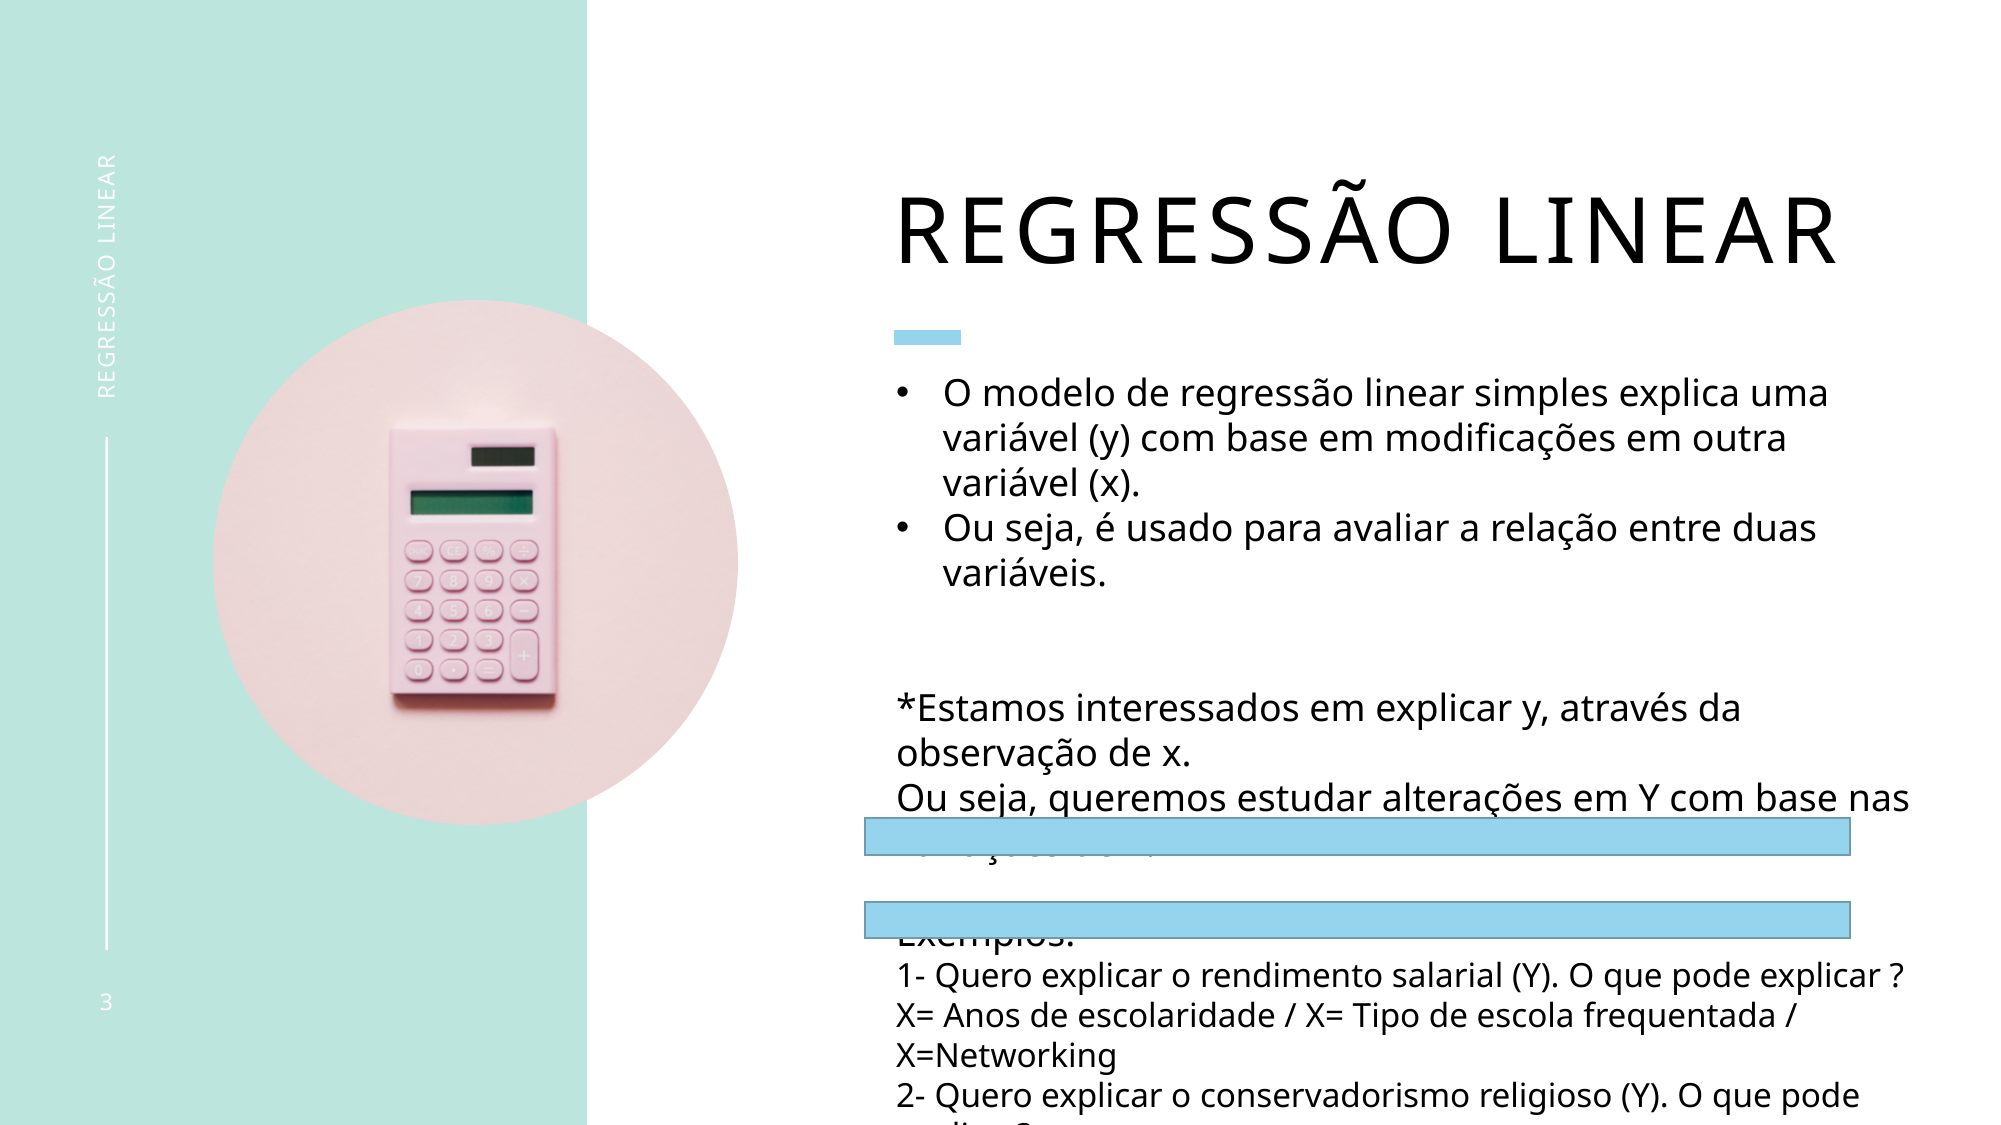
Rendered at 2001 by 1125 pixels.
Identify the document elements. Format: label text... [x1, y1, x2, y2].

title Regressão linear [893, 184, 2000, 275]
picture [212, 299, 738, 825]
footer Regressão linear [90, 35, 120, 400]
text_box [864, 817, 1851, 856]
slide_number 3 [68, 987, 144, 1018]
text_box [864, 901, 1851, 939]
text_box O modelo de regressão linear simples explica uma variável (y) com base em modificações em outra variável (x). Ou seja, é usado para avaliar a relação entre duas variáveis. *Estamos interessados em explicar y, através da observação de x. Ou seja, queremos estudar alterações em Y com base nas variações de x. Exemplos: 1- Quero explicar o rendimento salarial (Y). O que pode explicar ? X= Anos de escolaridade / X= Tipo de escola frequentada / X=Networking 2- Quero explicar o conservadorismo religioso (Y). O que pode explicar? X= Denominação religioso/ X=Frequência religiosa/ X=Literalismo bíblico [881, 362, 1943, 1125]
